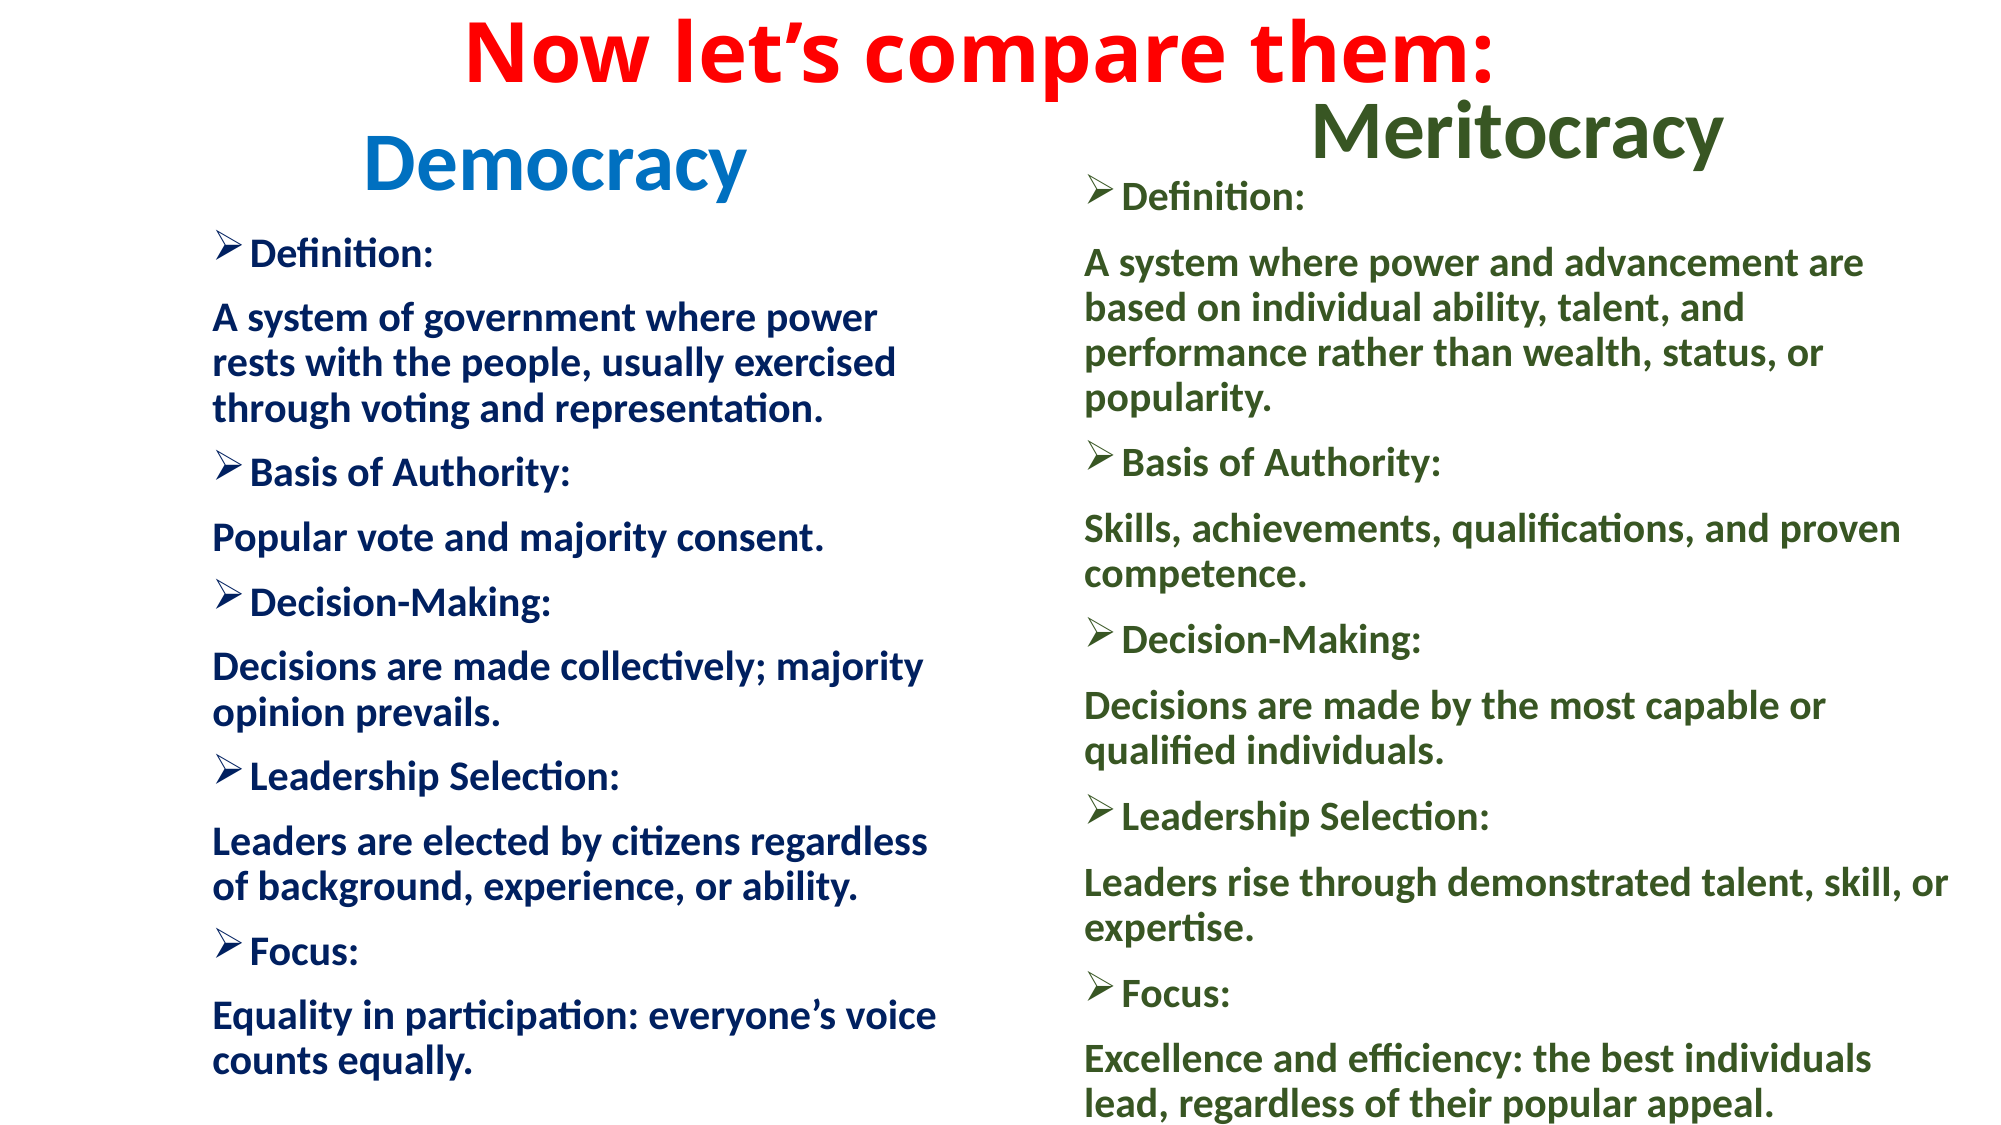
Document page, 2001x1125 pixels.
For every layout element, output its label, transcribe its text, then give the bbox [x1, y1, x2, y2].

list Democracy [133, 80, 980, 216]
list Definition: A system where power and advancement are based on individual ability, talent, and performance rather than wealth, status, or popularity. Basis of Authority: Skills, achievements, qualifications, and proven competence. Decision-Making: Decisions are made by the most capable or qualified individuals. Leadership Selection: Leaders rise through demonstrated talent, skill, or expertise. Focus: Excellence and efficiency: the best individuals lead, regardless of their popular appeal. [1069, 166, 1967, 1047]
list Meritocracy [1092, 48, 1944, 166]
title Now let’s compare them: [116, 0, 1842, 165]
list Definition: A system of government where power rests with the people, usually exercised through voting and representation. Basis of Authority: Popular vote and majority consent. Decision-Making: Decisions are made collectively; majority opinion prevails. Leadership Selection: Leaders are elected by citizens regardless of background, experience, or ability. Focus: Equality in participation: everyone’s voice counts equally. [197, 223, 980, 1099]
